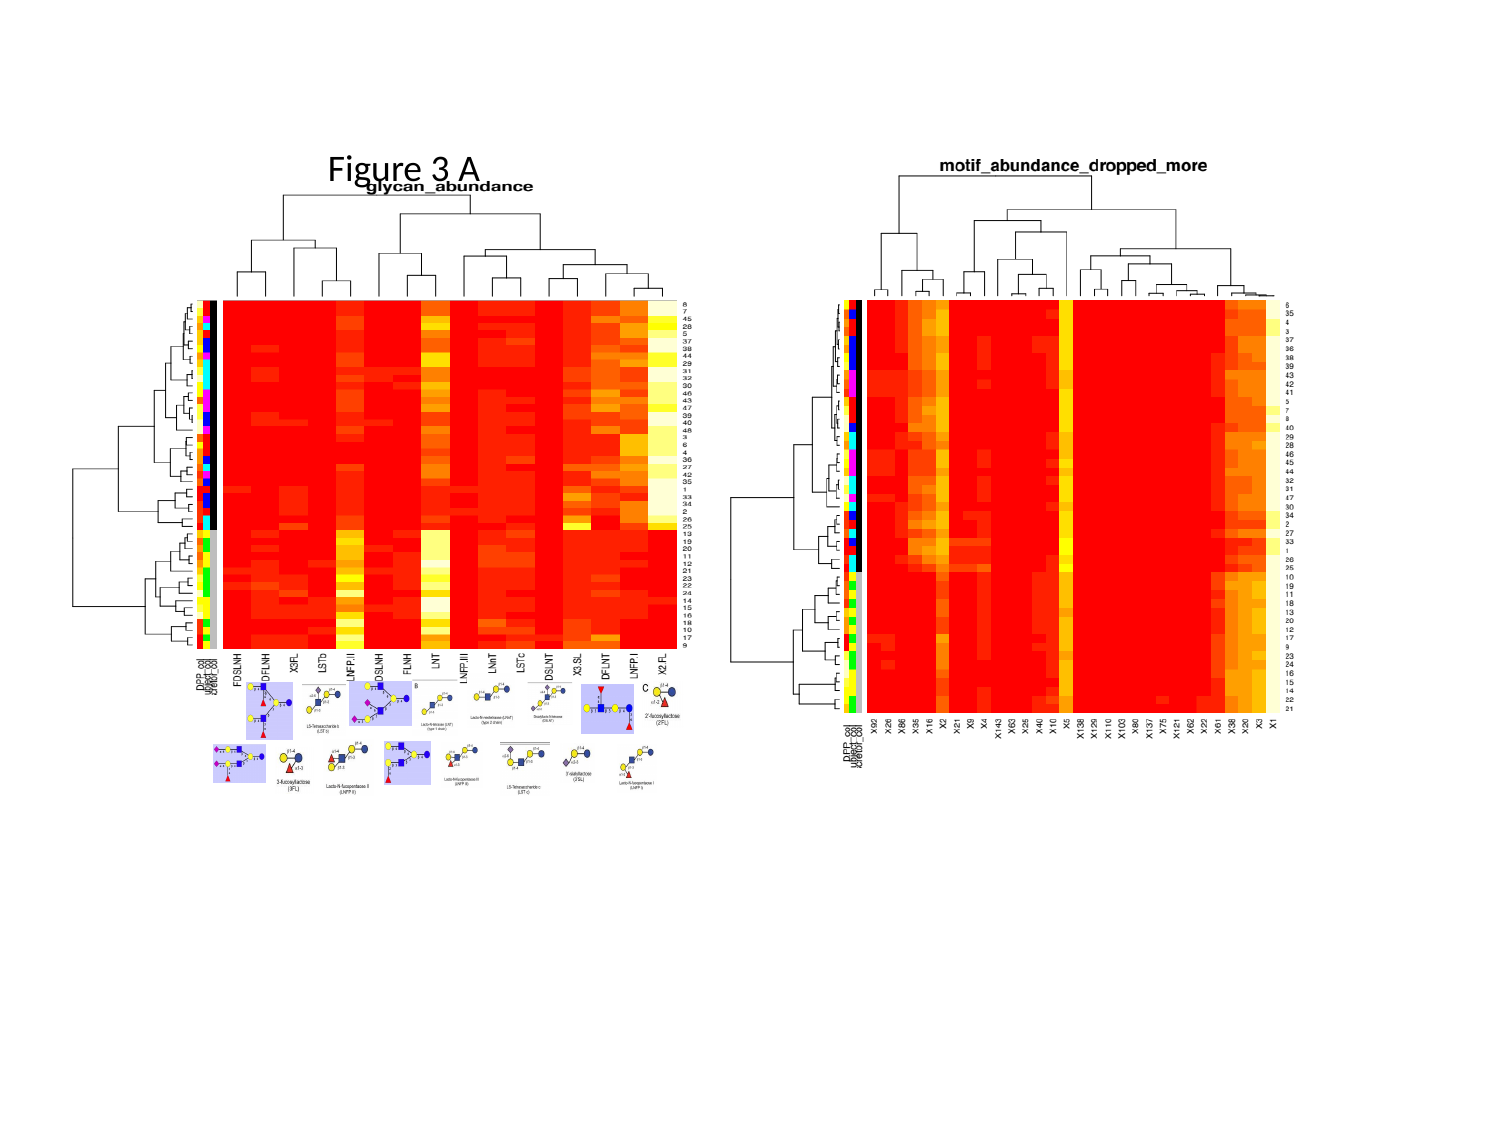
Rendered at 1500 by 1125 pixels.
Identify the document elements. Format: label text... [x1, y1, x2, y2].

picture [726, 159, 1335, 768]
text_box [68, 181, 737, 796]
text_box Figure 3 A [313, 136, 496, 181]
